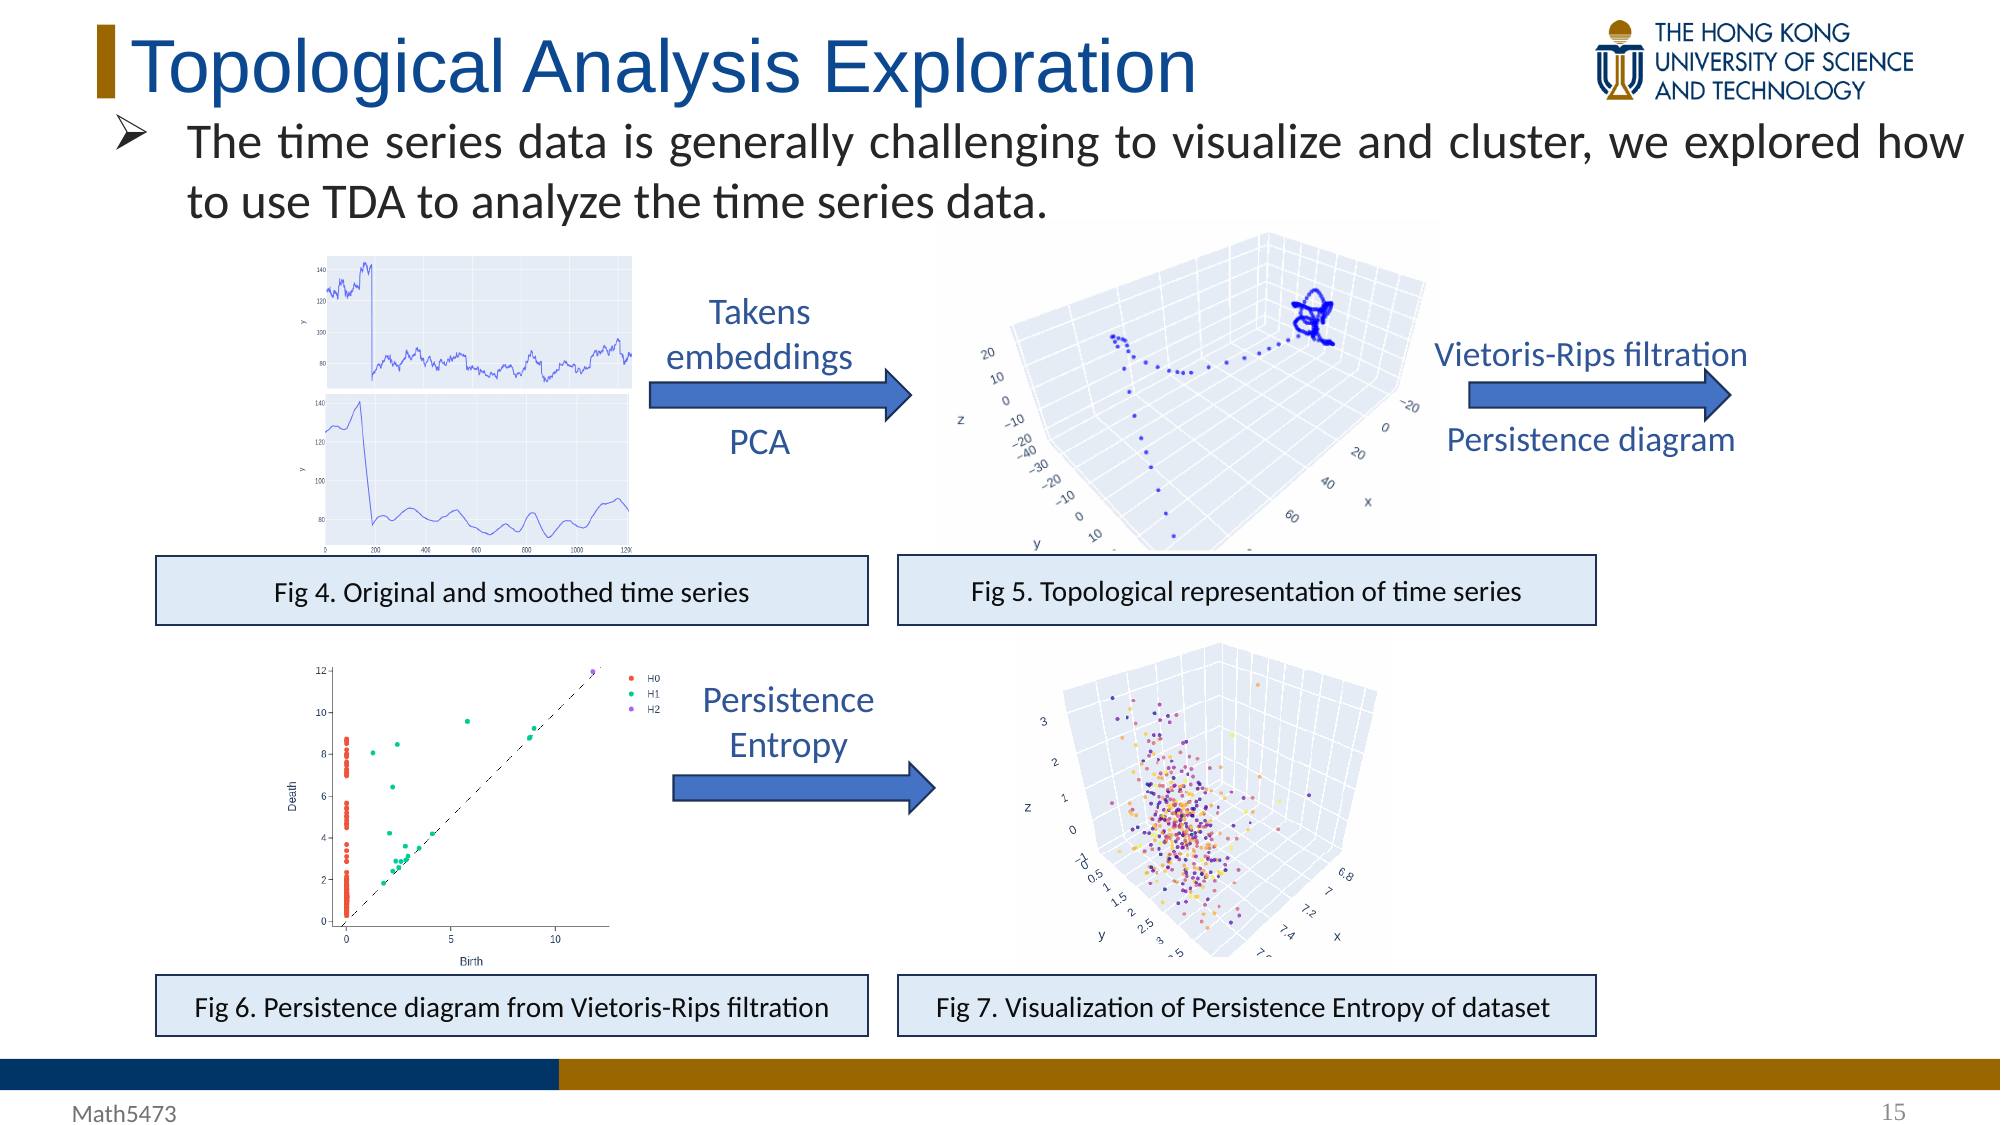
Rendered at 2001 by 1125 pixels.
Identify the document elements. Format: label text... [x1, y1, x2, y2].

text_box Fig 6. Persistence diagram from Vietoris-Rips filtration [155, 974, 869, 1037]
text_box Fig 4. Original and smoothed time series [632, 555, 869, 626]
text_box The time series data is generally challenging to visualize and cluster, we explored how to use TDA to analyze the time series data. [97, 101, 1982, 295]
text_box [96, 24, 116, 99]
text_box Math5473 [56, 1091, 425, 1125]
slide_number 15 [1792, 1091, 1922, 1125]
picture [268, 225, 674, 991]
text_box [0, 1058, 2000, 1091]
text_box Persistence Entropy [687, 667, 890, 773]
picture [1014, 624, 1394, 989]
text_box PCA [714, 409, 806, 470]
text_box Fig 7. Visualization of Persistence Entropy of dataset [897, 974, 1597, 1037]
text_box [674, 760, 937, 816]
title Topological Analysis Exploration [115, 19, 1388, 101]
text_box [648, 367, 913, 423]
picture [936, 219, 1440, 559]
text_box Takens embeddings [651, 279, 869, 385]
text_box Vietoris-Rips filtration Persistence diagram [1440, 323, 1764, 466]
text_box Fig 4. Original and smoothed time series [155, 555, 287, 626]
text_box Fig 5. Topological representation of time series [897, 554, 1597, 626]
picture [1595, 20, 1914, 100]
